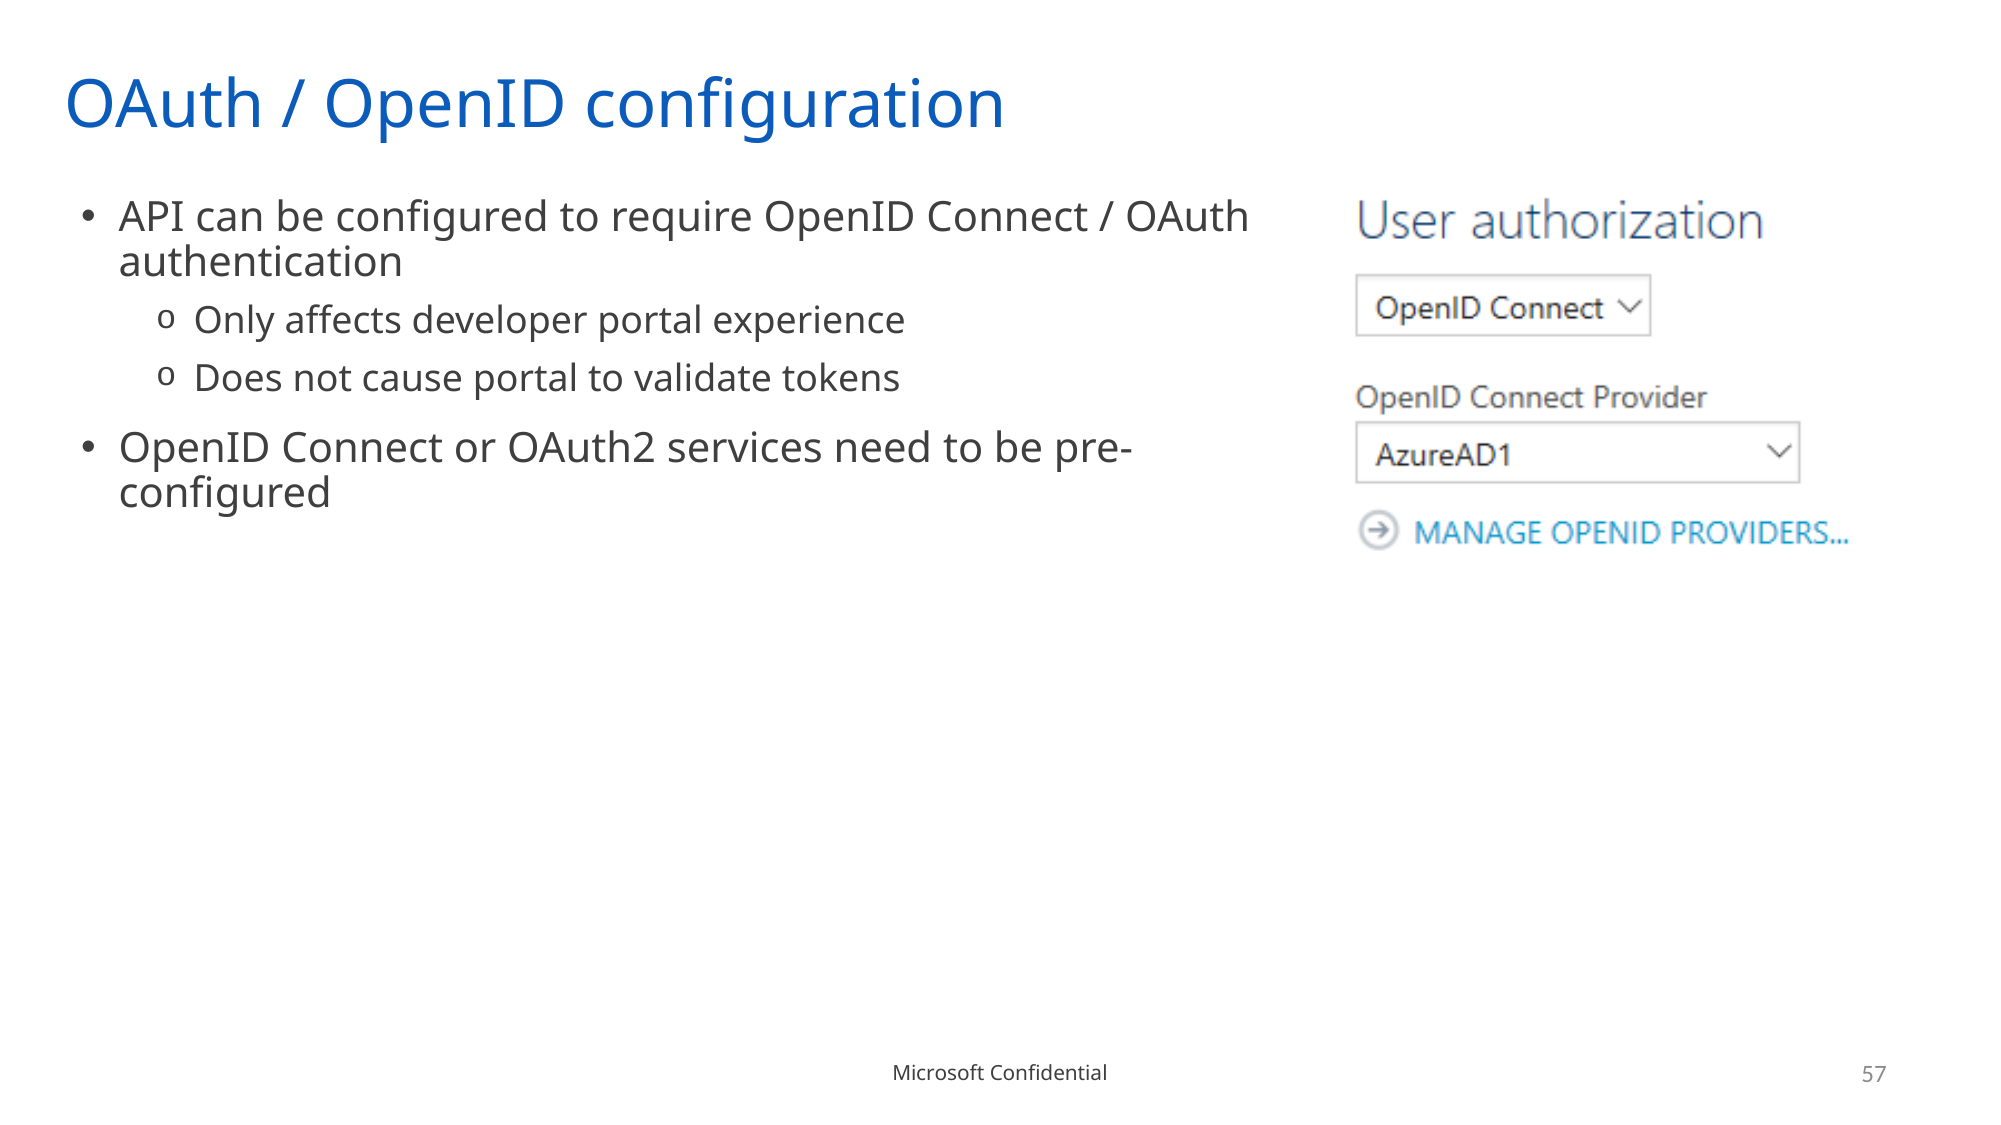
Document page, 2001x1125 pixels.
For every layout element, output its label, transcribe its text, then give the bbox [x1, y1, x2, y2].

list API can be configured to require OpenID Connect / OAuth authentication Only affects developer portal experience Does not cause portal to validate tokens OpenID Connect or OAuth2 services need to be pre-configured [66, 187, 1267, 1001]
slide_number 57 [1451, 1042, 1902, 1103]
picture [1316, 161, 1888, 571]
title OAuth / OpenID configuration [49, 49, 1899, 162]
